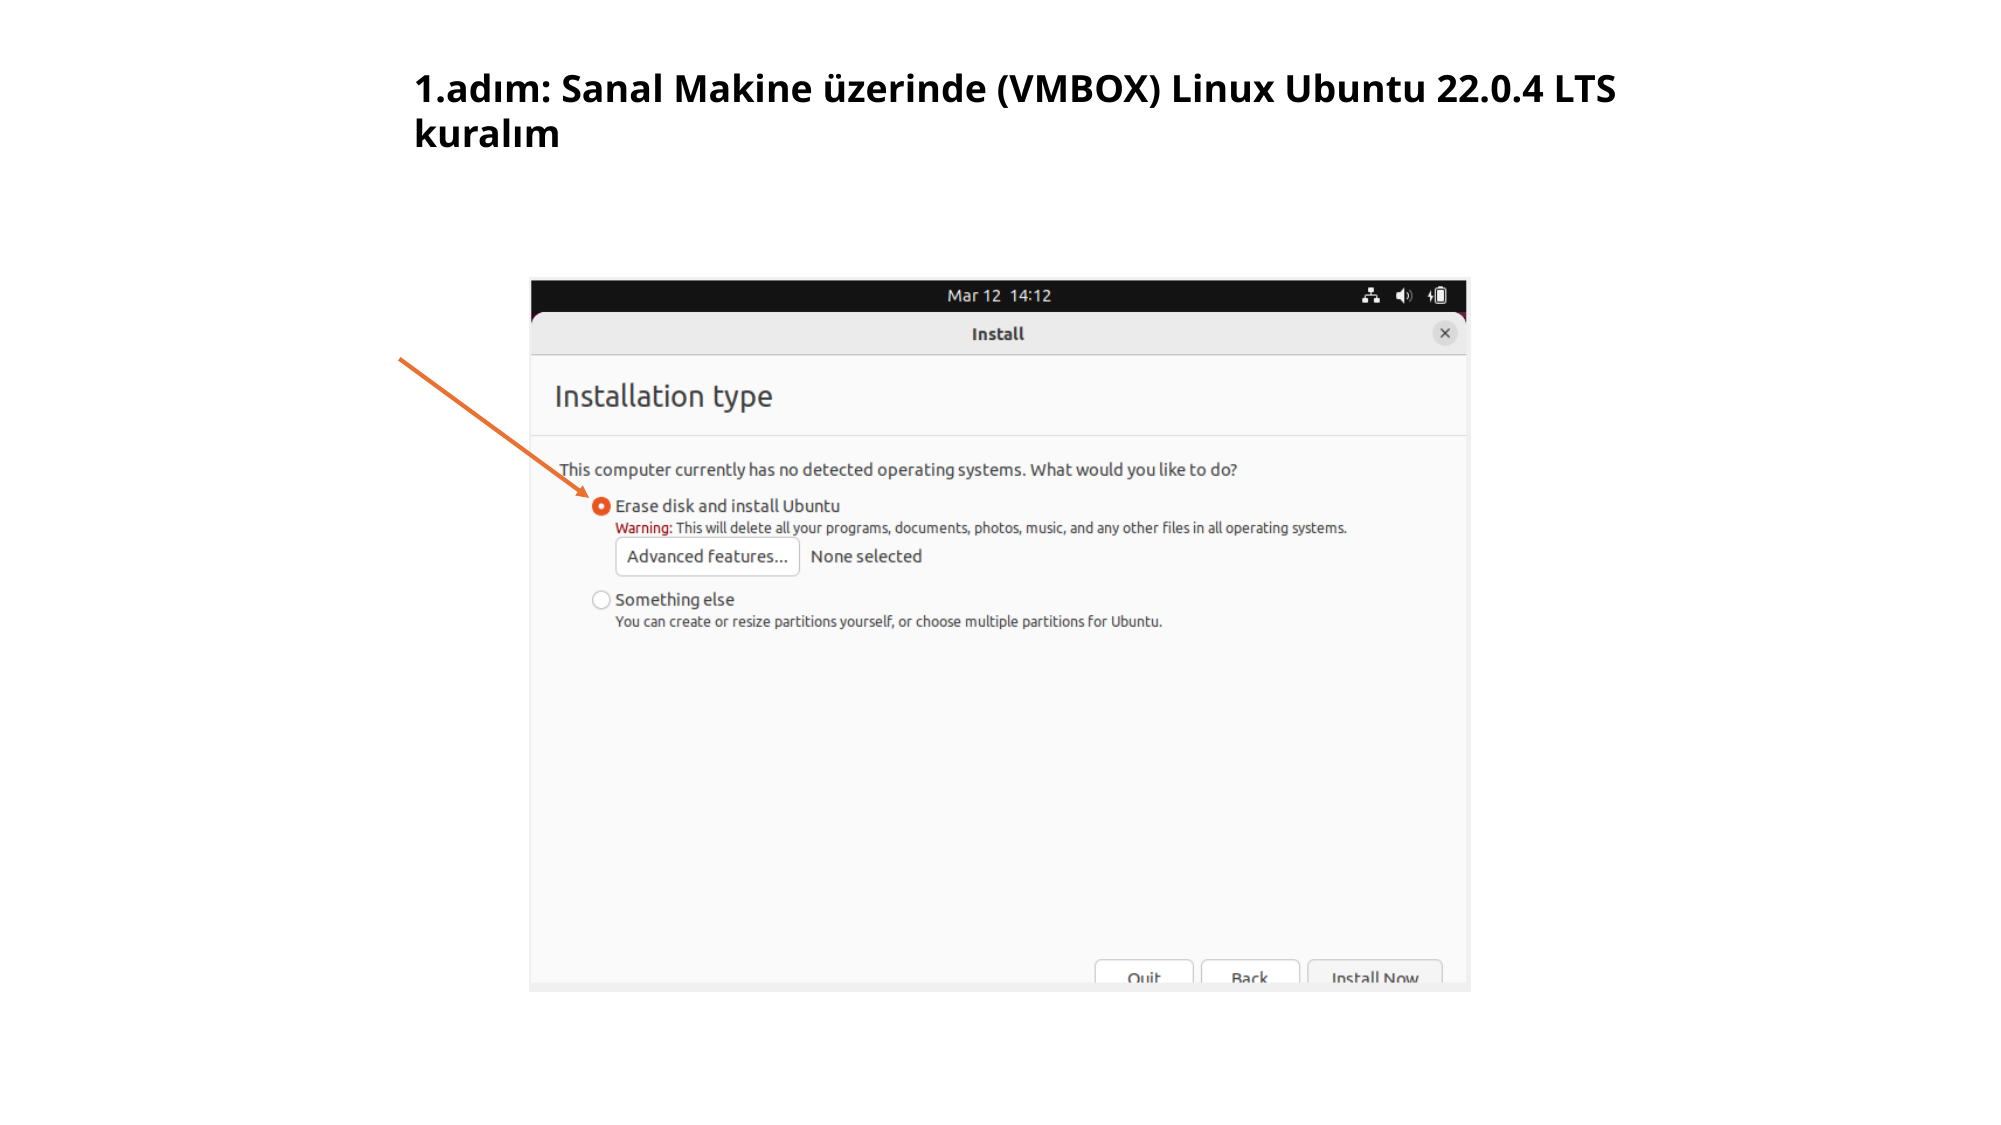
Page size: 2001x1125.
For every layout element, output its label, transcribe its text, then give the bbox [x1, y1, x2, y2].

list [528, 276, 1472, 992]
text_box 1.adım: Sanal Makine üzerinde (VMBOX) Linux Ubuntu 22.0.4 LTS kuralım [399, 58, 1672, 208]
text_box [398, 358, 590, 499]
